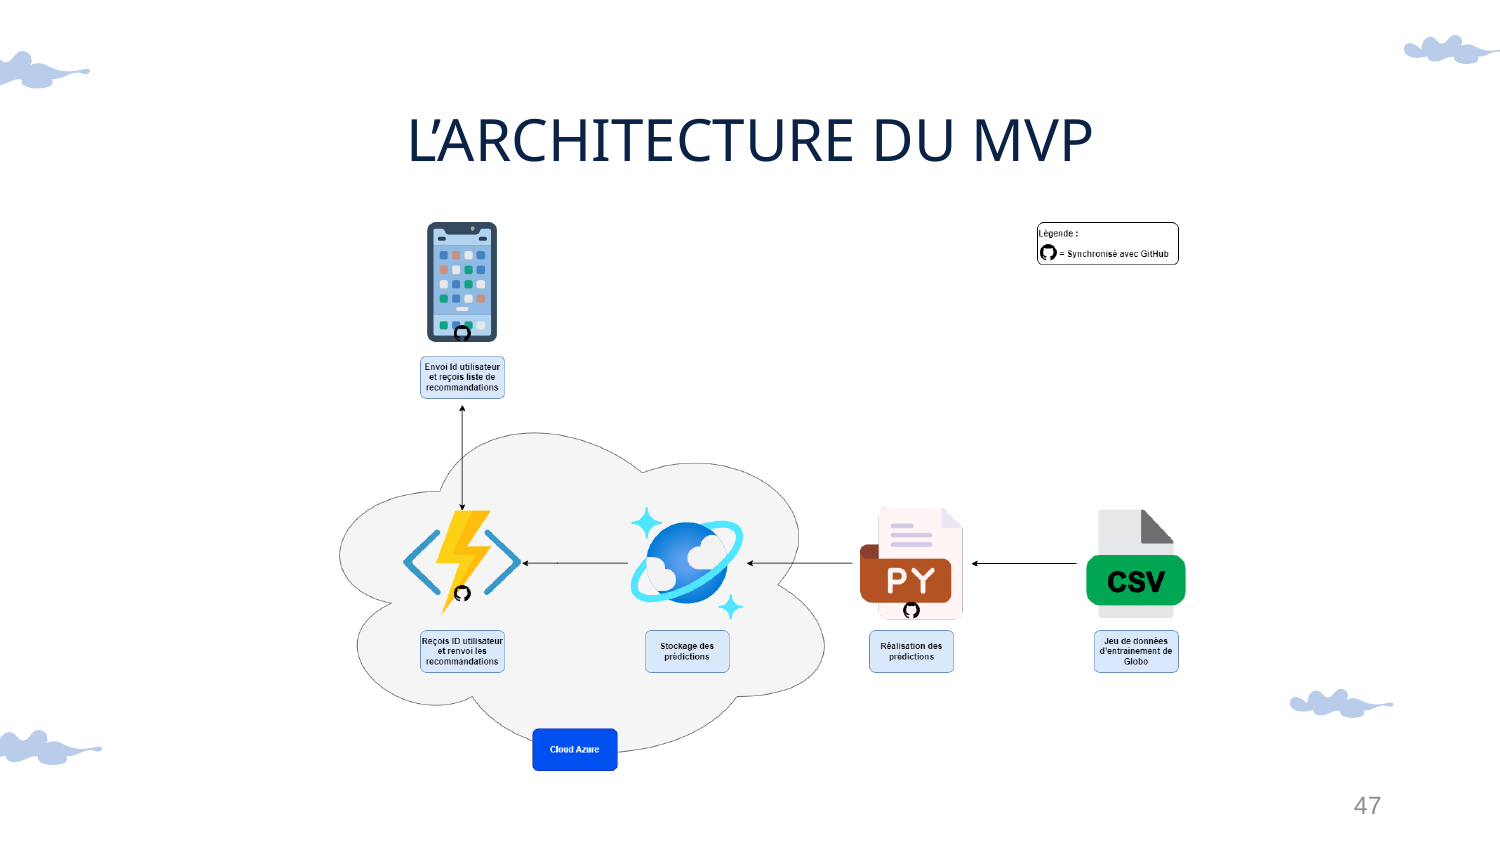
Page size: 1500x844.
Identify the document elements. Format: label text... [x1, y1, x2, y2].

picture [303, 222, 1196, 771]
slide_number 47 [1059, 782, 1397, 828]
title L’ARCHITECTURE DU MVP [116, 88, 1385, 183]
